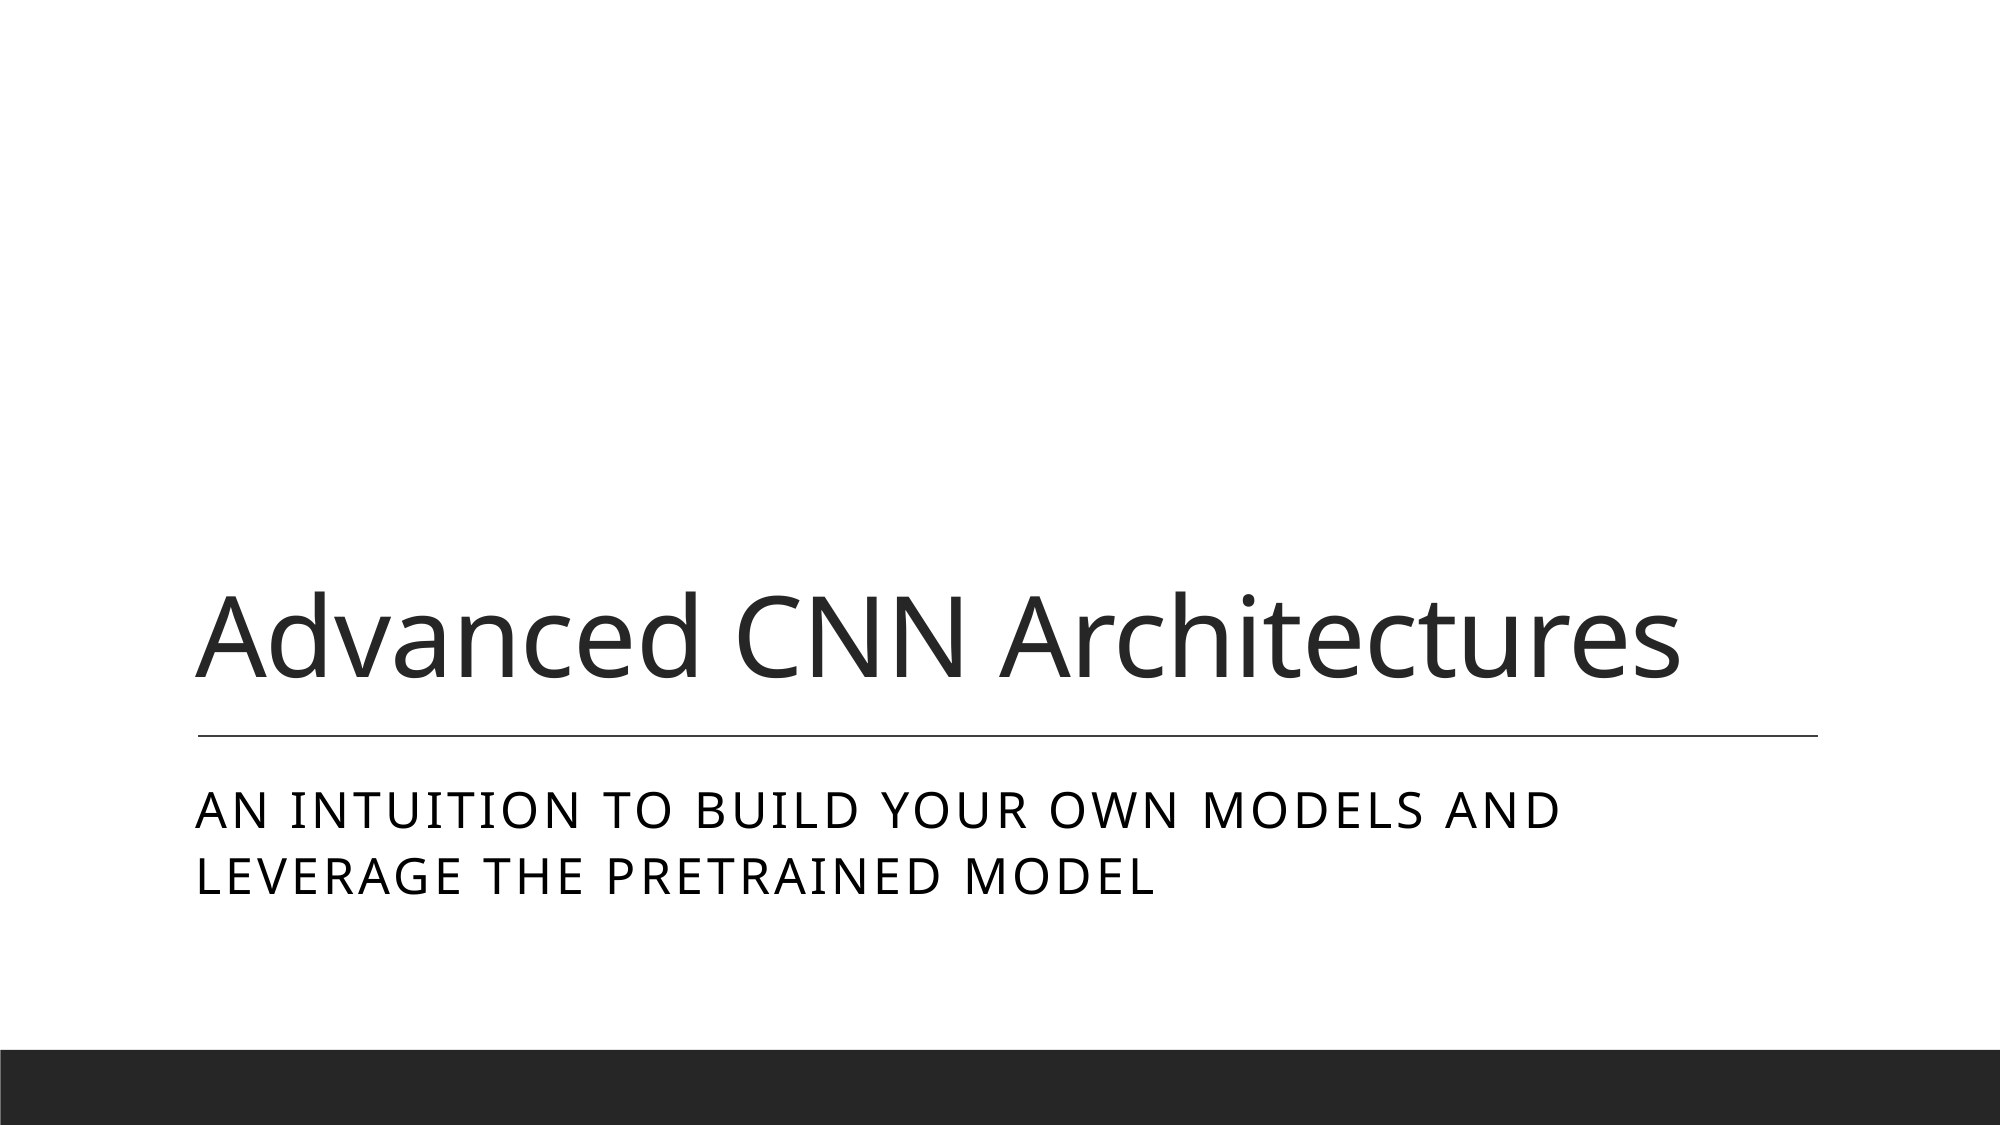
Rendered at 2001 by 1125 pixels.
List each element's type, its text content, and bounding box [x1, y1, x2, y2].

title Advanced CNN Architectures [180, 124, 1830, 710]
list An intuition to build your own models and leverage the pretrained model [180, 765, 1830, 953]
